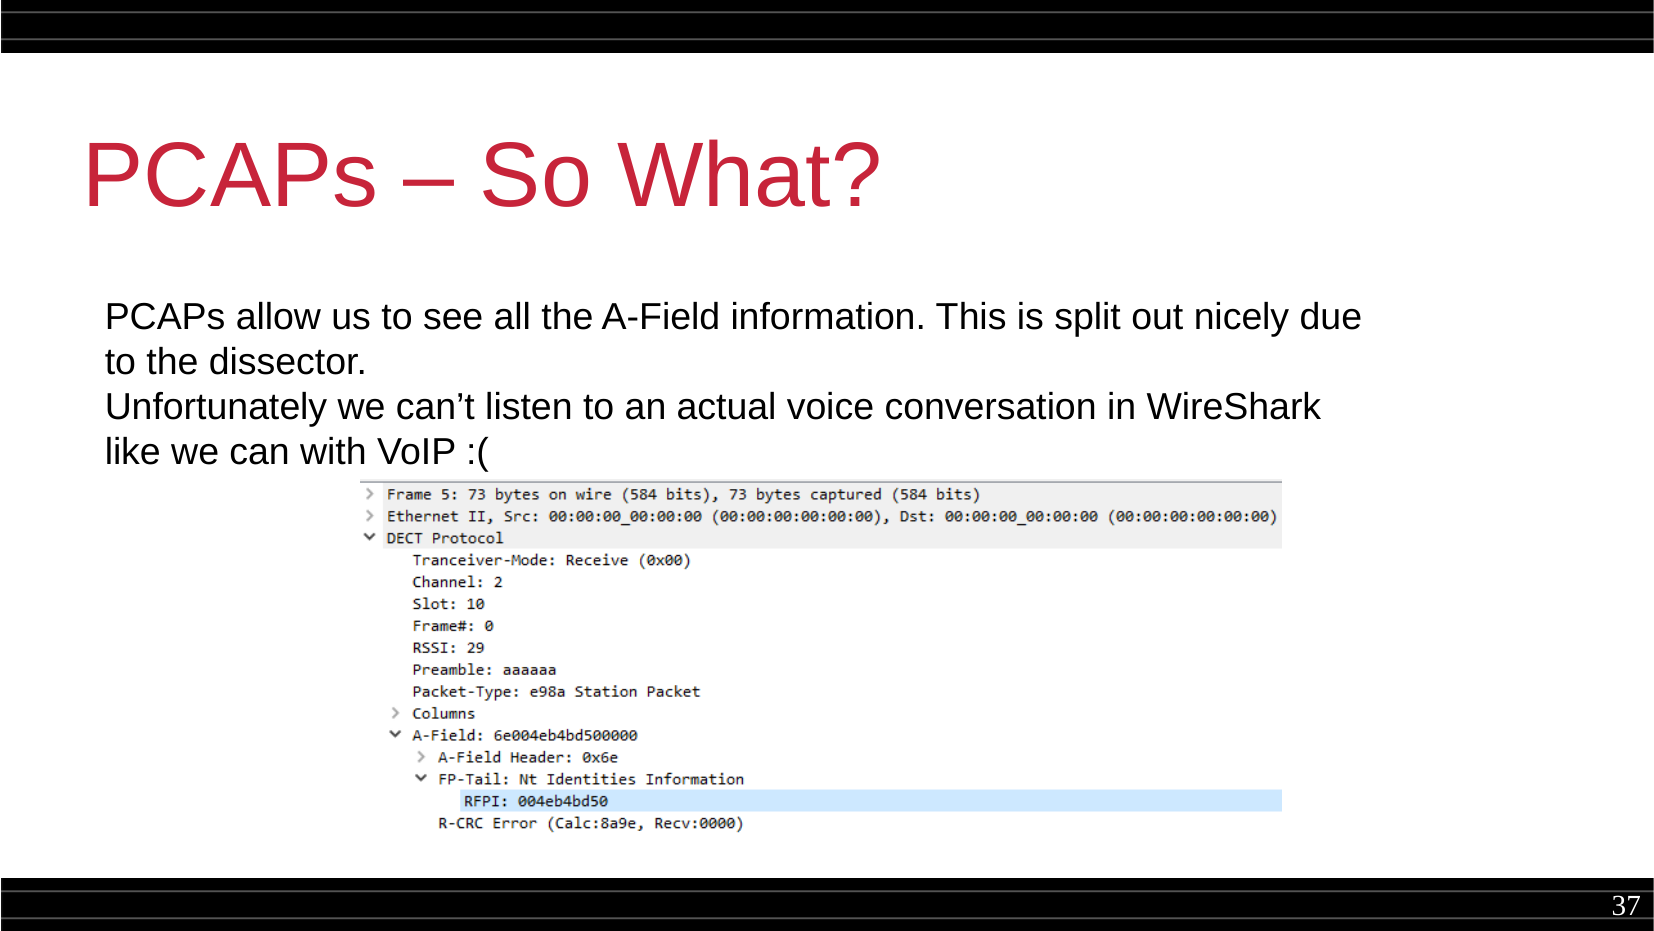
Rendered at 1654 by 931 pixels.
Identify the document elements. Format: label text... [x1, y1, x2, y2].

picture [1, 878, 1654, 931]
text_box PCAPs – So What? [82, 92, 1571, 248]
picture [359, 479, 1283, 841]
text_box PCAPs allow us to see all the A-Field information. This is split out nicely due to the dissector. Unfortunately we can’t listen to an actual voice conversation in WireShark like we can with VoIP :( [89, 285, 1395, 468]
picture [1, 0, 1654, 53]
text_box [60, 285, 1590, 510]
